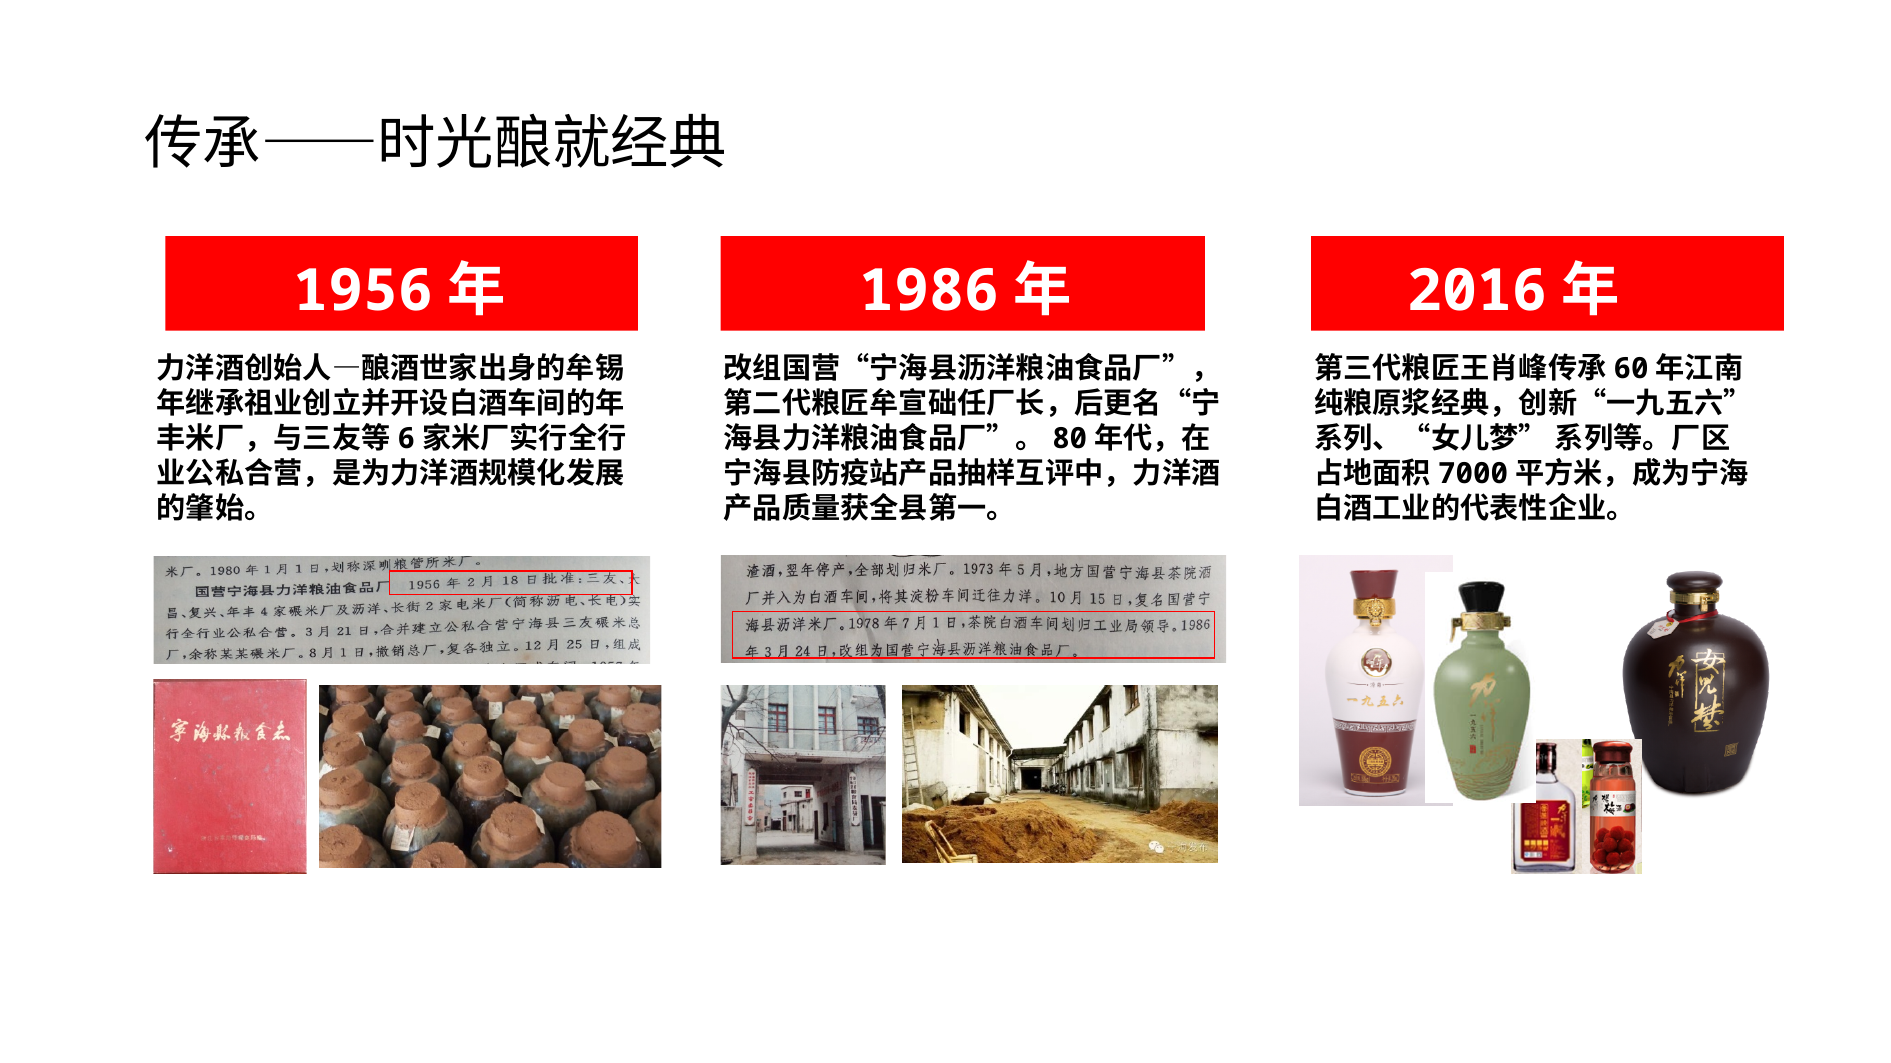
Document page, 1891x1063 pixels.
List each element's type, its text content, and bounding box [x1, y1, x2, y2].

text_box 2016年 [1393, 244, 1635, 330]
picture [318, 684, 662, 868]
text_box [720, 236, 1205, 331]
text_box [1311, 236, 1784, 331]
text_box 第三代粮匠王肖峰传承60年江南纯粮原浆经典，创新“一九五六”系列、“女儿梦” 系列等。厂区占地面积7000平方米，成为宁海白酒工业的代表性企业。 [1299, 342, 1772, 532]
picture [153, 677, 307, 875]
picture [153, 556, 651, 664]
text_box 1956年 [278, 244, 521, 330]
text_box 1986年 [844, 244, 1087, 330]
text_box 传承——时光酿就经典 [129, 98, 839, 183]
picture [1299, 554, 1785, 875]
text_box 改组国营“宁海县沥洋粮油食品厂”，第二代粮匠牟宣础任厂长，后更名“宁海县力洋粮油食品厂”。80年代，在宁海县防疫站产品抽样互评中，力洋酒产品质量获全县第一。 [708, 342, 1252, 602]
text_box 力洋酒创始人—酿酒世家出身的牟锡年继承祖业创立并开设白酒车间的年丰米厂，与三友等6家米厂实行全行业公私合营，是为力洋酒规模化发展的肇始。 [141, 342, 662, 532]
picture [720, 555, 1227, 663]
text_box [165, 236, 638, 331]
picture [902, 684, 1218, 863]
picture [720, 684, 887, 865]
